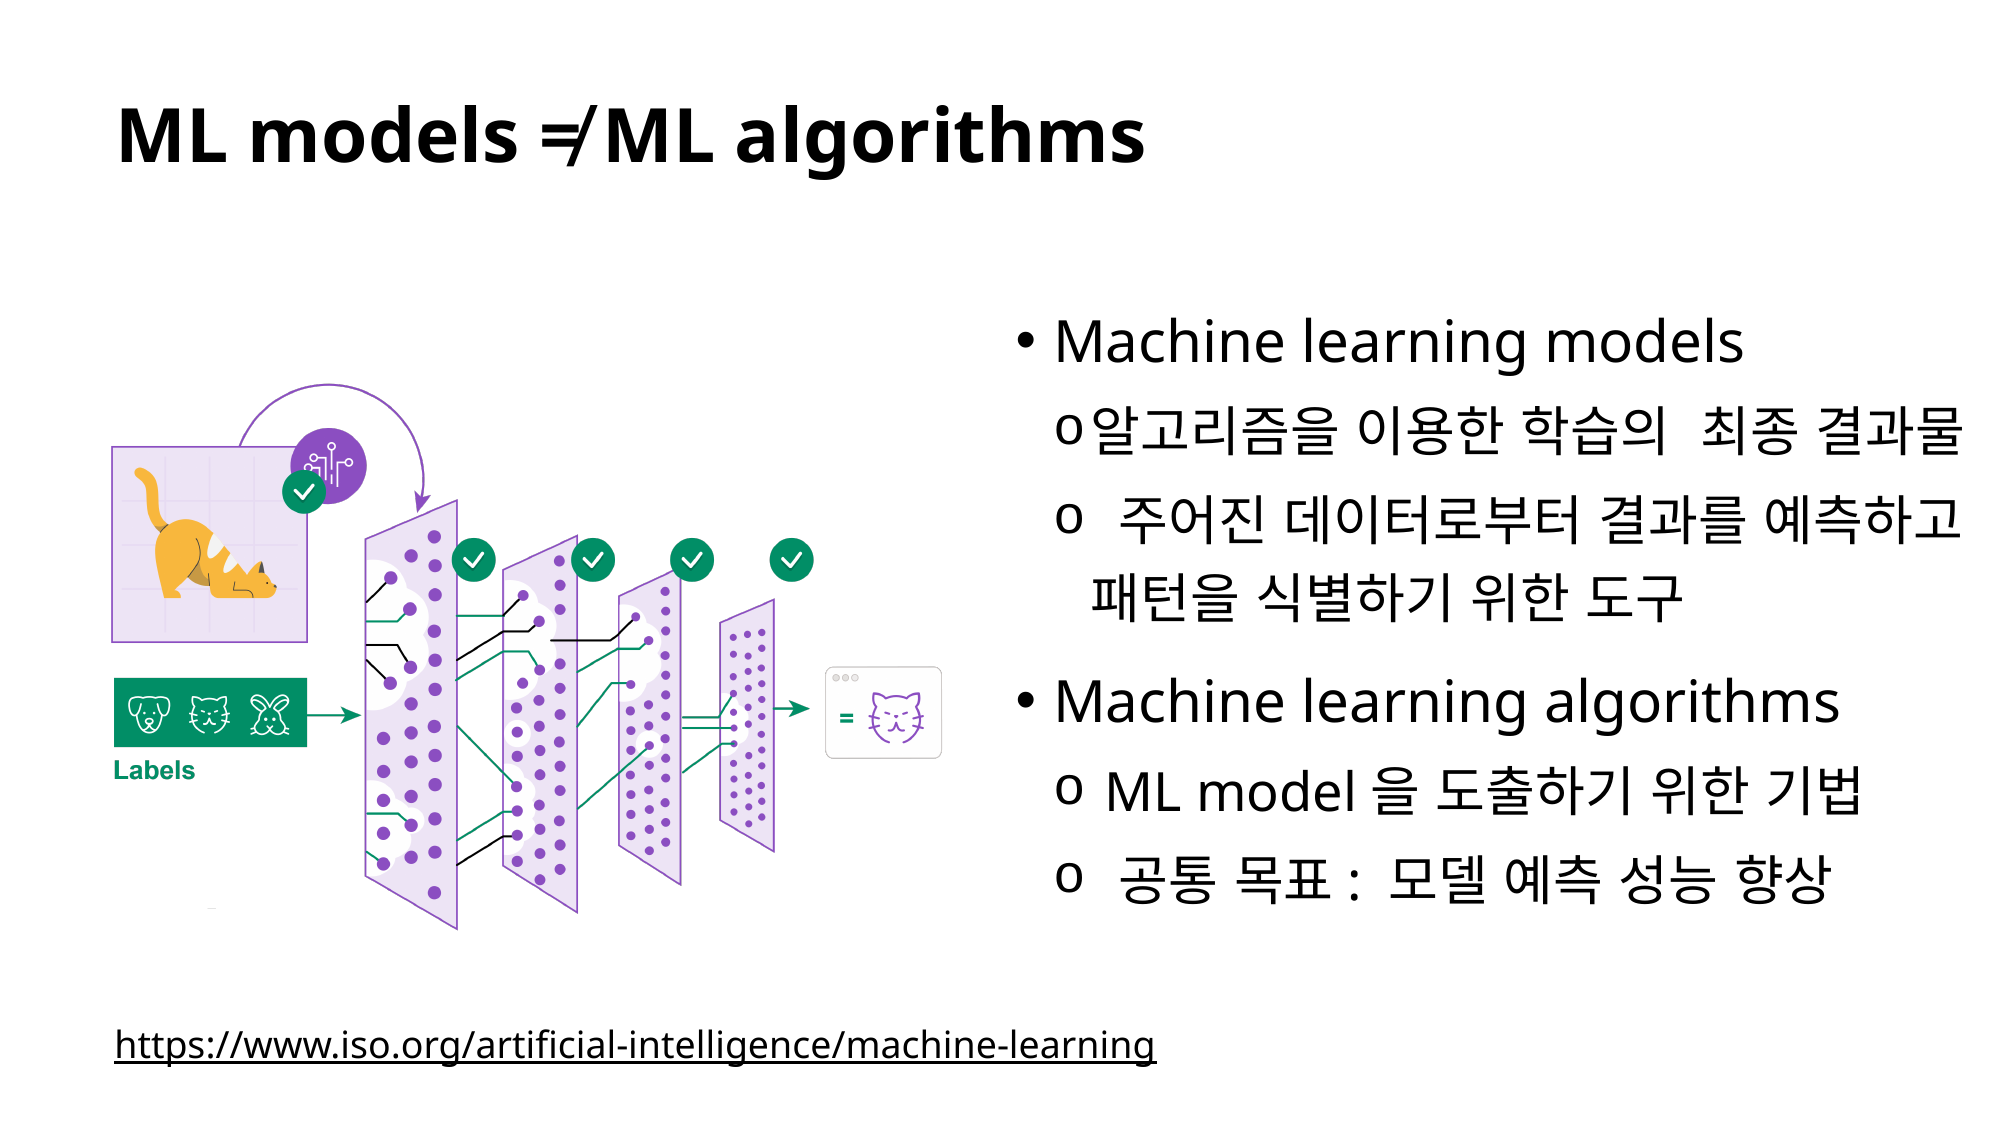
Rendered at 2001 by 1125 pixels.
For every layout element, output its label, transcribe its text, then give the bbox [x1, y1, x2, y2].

list Machine learning models 알고리즘을 이용한 학습의 최종 결과물 주어진 데이터로부터 결과를 예측하고 패턴을 식별하기 위한 도구 Machine learning algorithms ML model을 도출하기 위한 기법 공통 목표: 모델 예측 성능 향상 [1000, 282, 2000, 1014]
text_box https://www.iso.org/artificial-intelligence/machine-learning [99, 1013, 1283, 1080]
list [100, 377, 951, 935]
title ML models ≠ ML algorithms [100, 90, 1863, 276]
